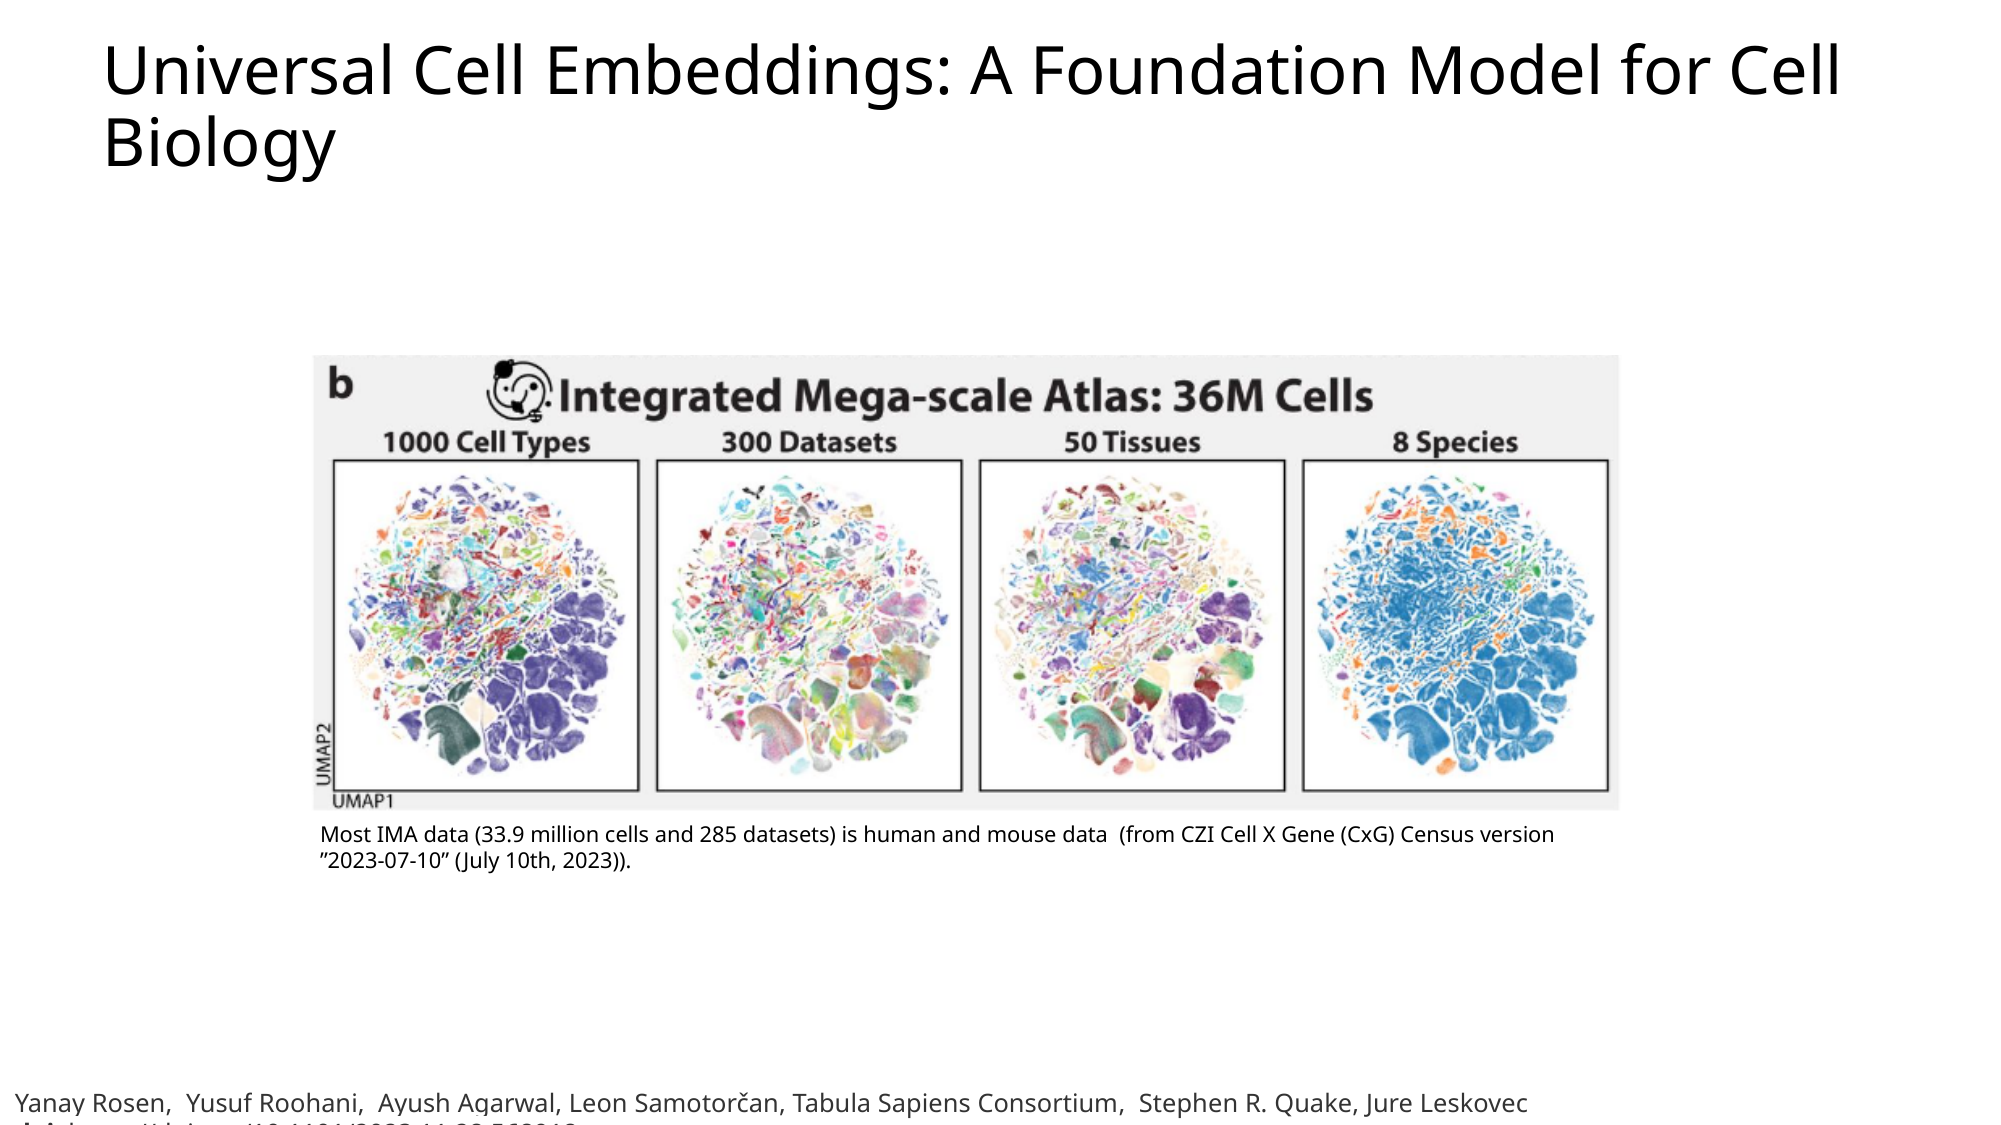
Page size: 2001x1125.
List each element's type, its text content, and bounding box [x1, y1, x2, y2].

text_box Most IMA data (33.9 million cells and 285 datasets) is human and mouse data (from CZI Cell X Gene (CxG) Census version ”2023-07-10” (July 10th, 2023)). [305, 814, 1630, 881]
picture [293, 354, 1630, 814]
title Universal Cell Embeddings: A Foundation Model for Cell Biology [87, 0, 2000, 218]
text_box Yanay Rosen, Yusuf Roohani, Ayush Agarwal, Leon Samotorčan, Tabula Sapiens Consortium, Stephen R. Quake, Jure Leskovec doi: https://doi.org/10.1101/2023.11.28.568918 [0, 1079, 1930, 1125]
